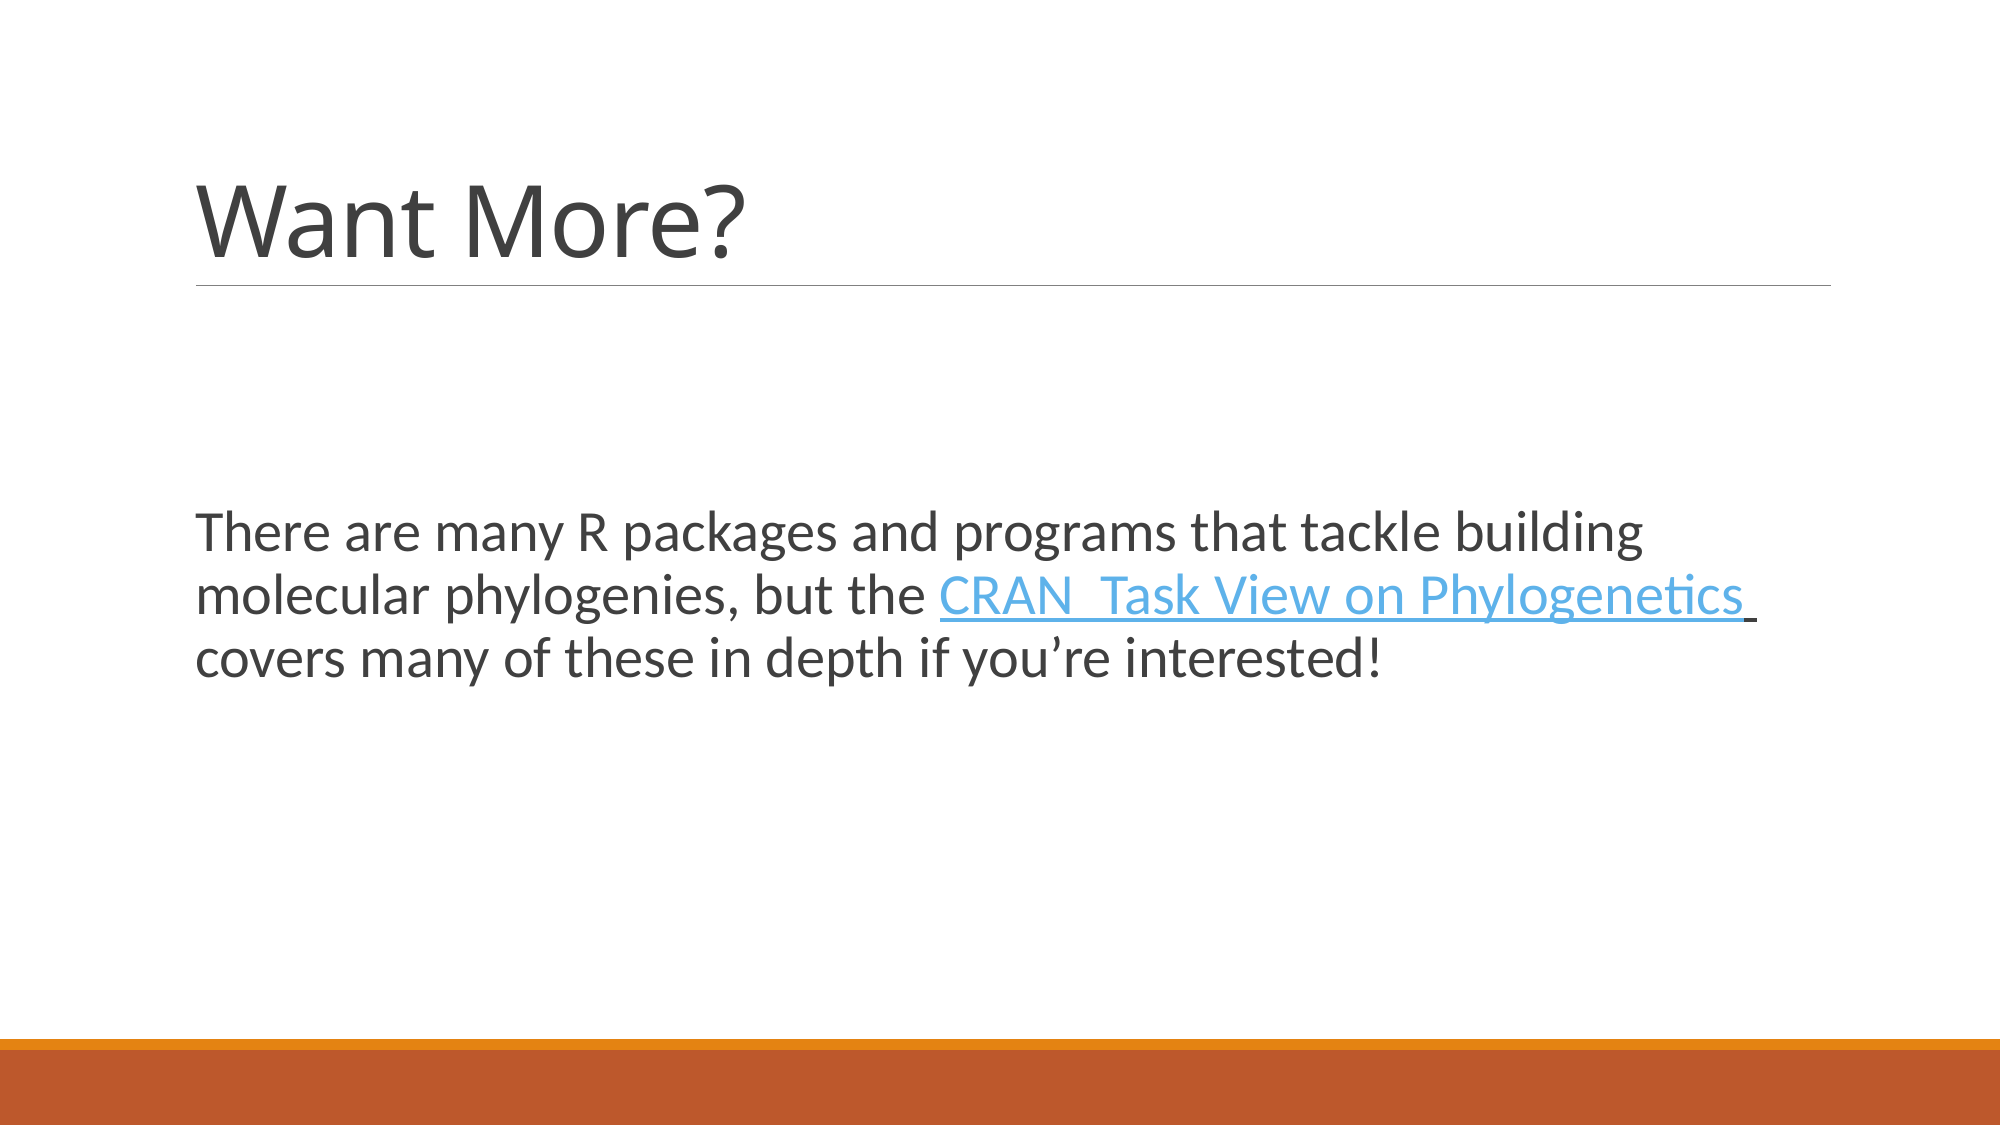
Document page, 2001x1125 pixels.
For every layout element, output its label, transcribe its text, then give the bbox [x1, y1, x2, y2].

list There are many R packages and programs that tackle building molecular phylogenies, but the CRAN Task View on Phylogenetics covers many of these in depth if you’re interested! [180, 302, 1830, 963]
title Want More? [180, 47, 1830, 285]
